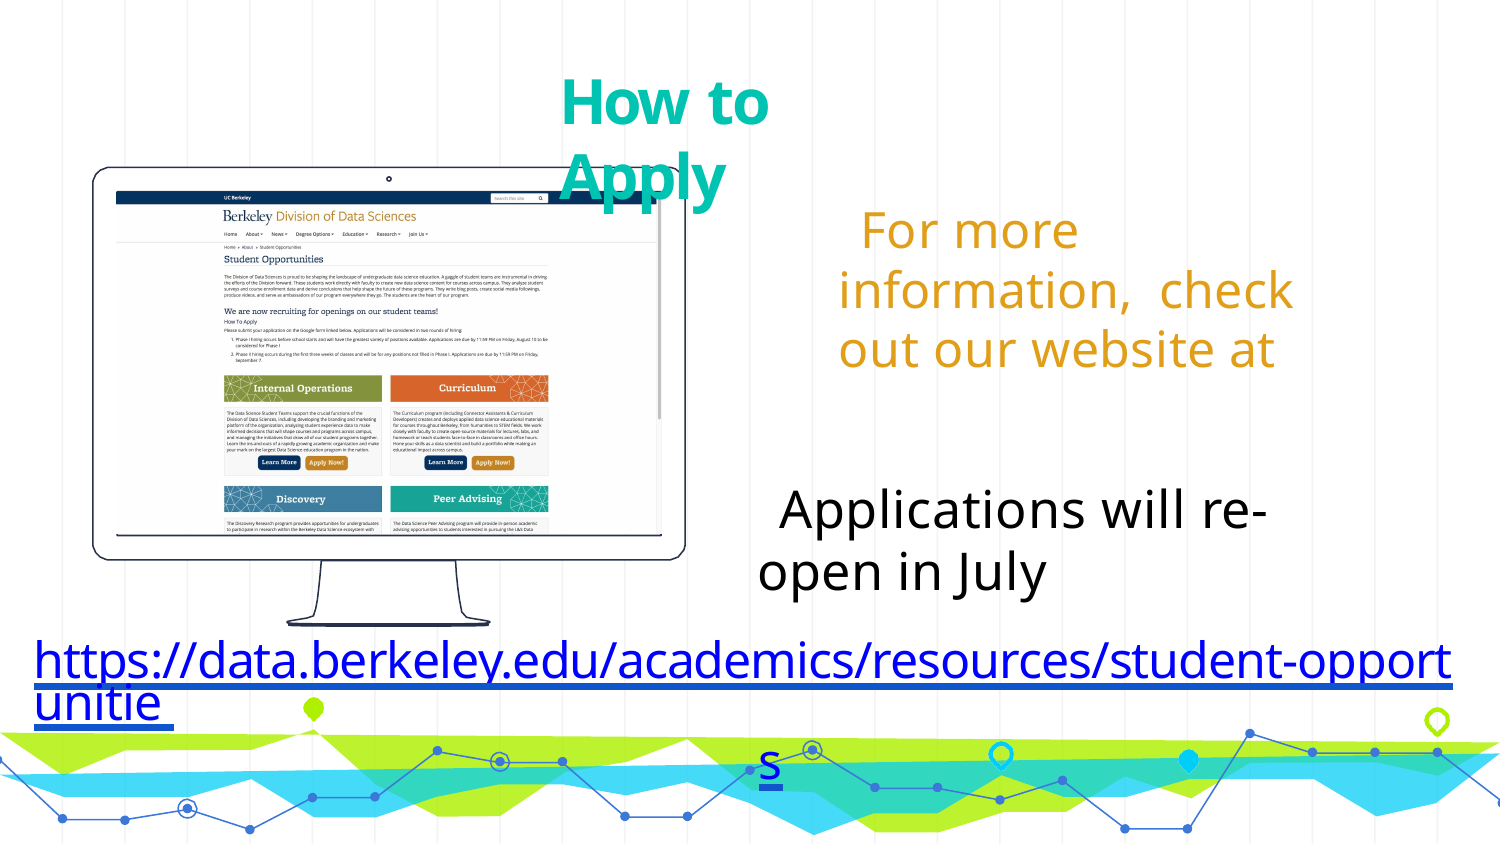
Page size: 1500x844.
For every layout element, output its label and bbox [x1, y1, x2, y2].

text_box [0, 0, 1500, 844]
text_box [91, 166, 687, 628]
